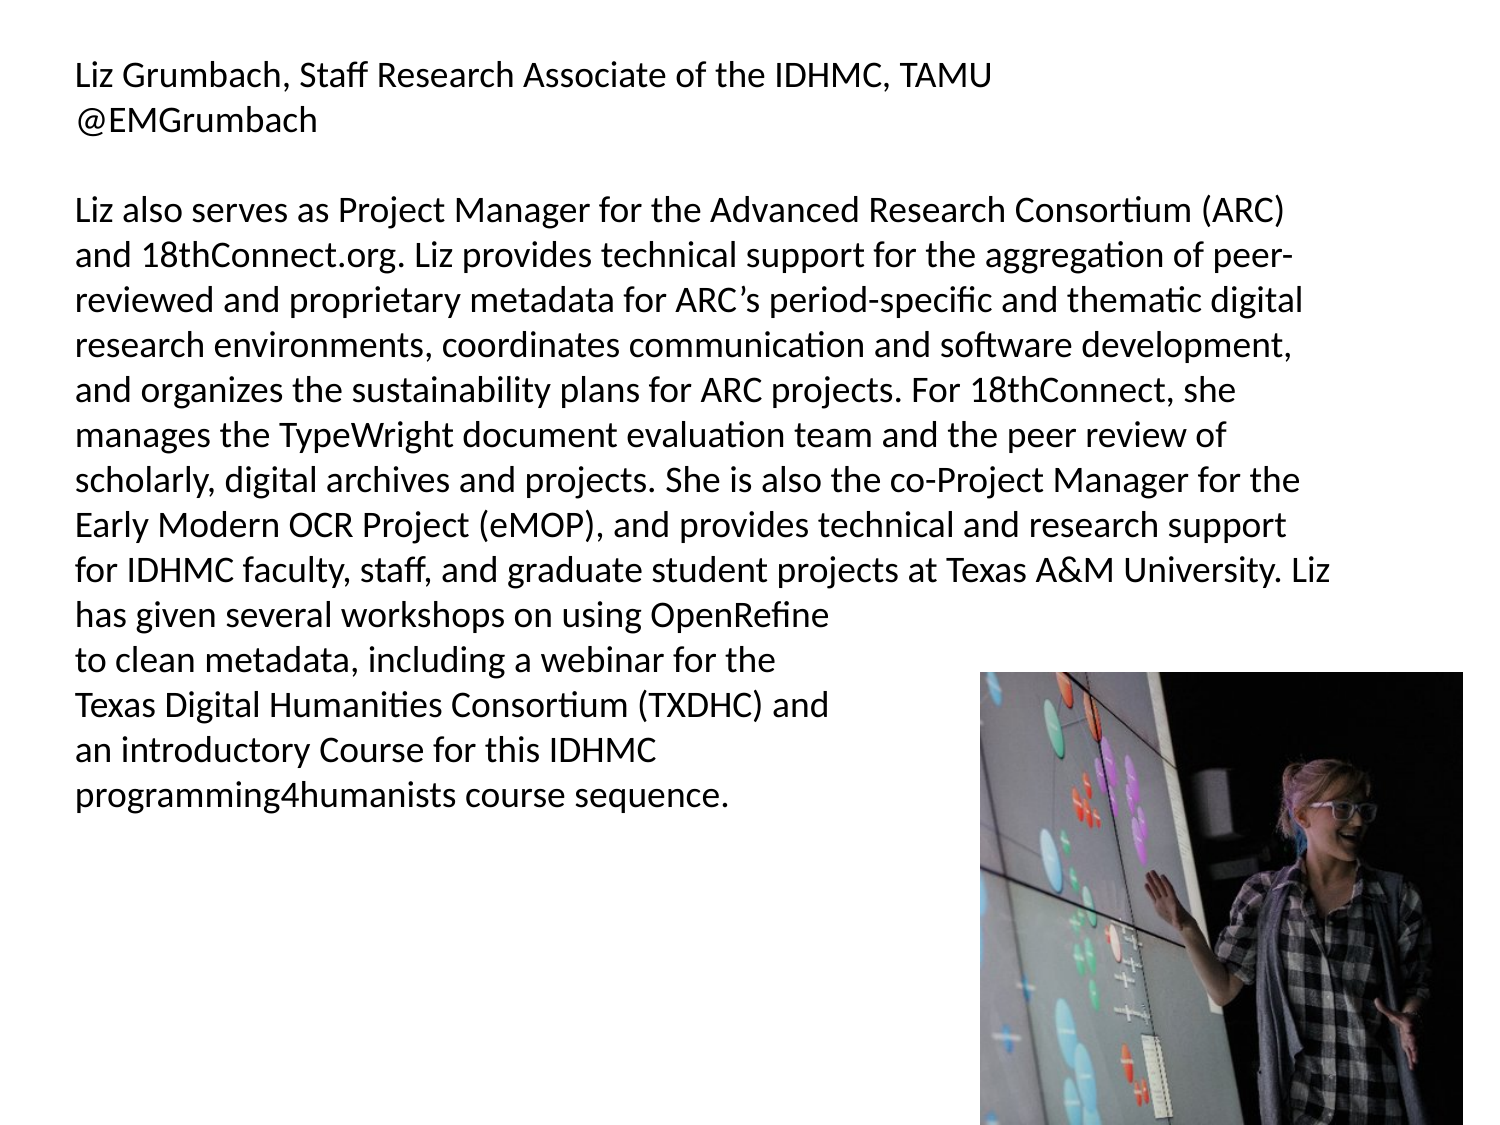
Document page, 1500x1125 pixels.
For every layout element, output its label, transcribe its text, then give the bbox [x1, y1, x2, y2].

picture [980, 672, 1463, 1125]
text_box Liz Grumbach, Staff Research Associate of the IDHMC, TAMU @EMGrumbach Liz also serves as Project Manager for the Advanced Research Consortium (ARC) and 18thConnect.org. Liz provides technical support for the aggregation of peer-reviewed and proprietary metadata for ARC’s period-specific and thematic digital research environments, coordinates communication and software development, and organizes the sustainability plans for ARC projects. For 18thConnect, she manages the TypeWright document evaluation team and the peer review of scholarly, digital archives and projects. She is also the co-Project Manager for the Early Modern OCR Project (eMOP), and provides technical and research support for IDHMC faculty, staff, and graduate student projects at Texas A&M University. Liz has given several workshops on using OpenRefine to clean metadata, including a webinar for the Texas Digital Humanities Consortium (TXDHC) and an introductory Course for this IDHMC programming4humanists course sequence. [60, 42, 1351, 823]
